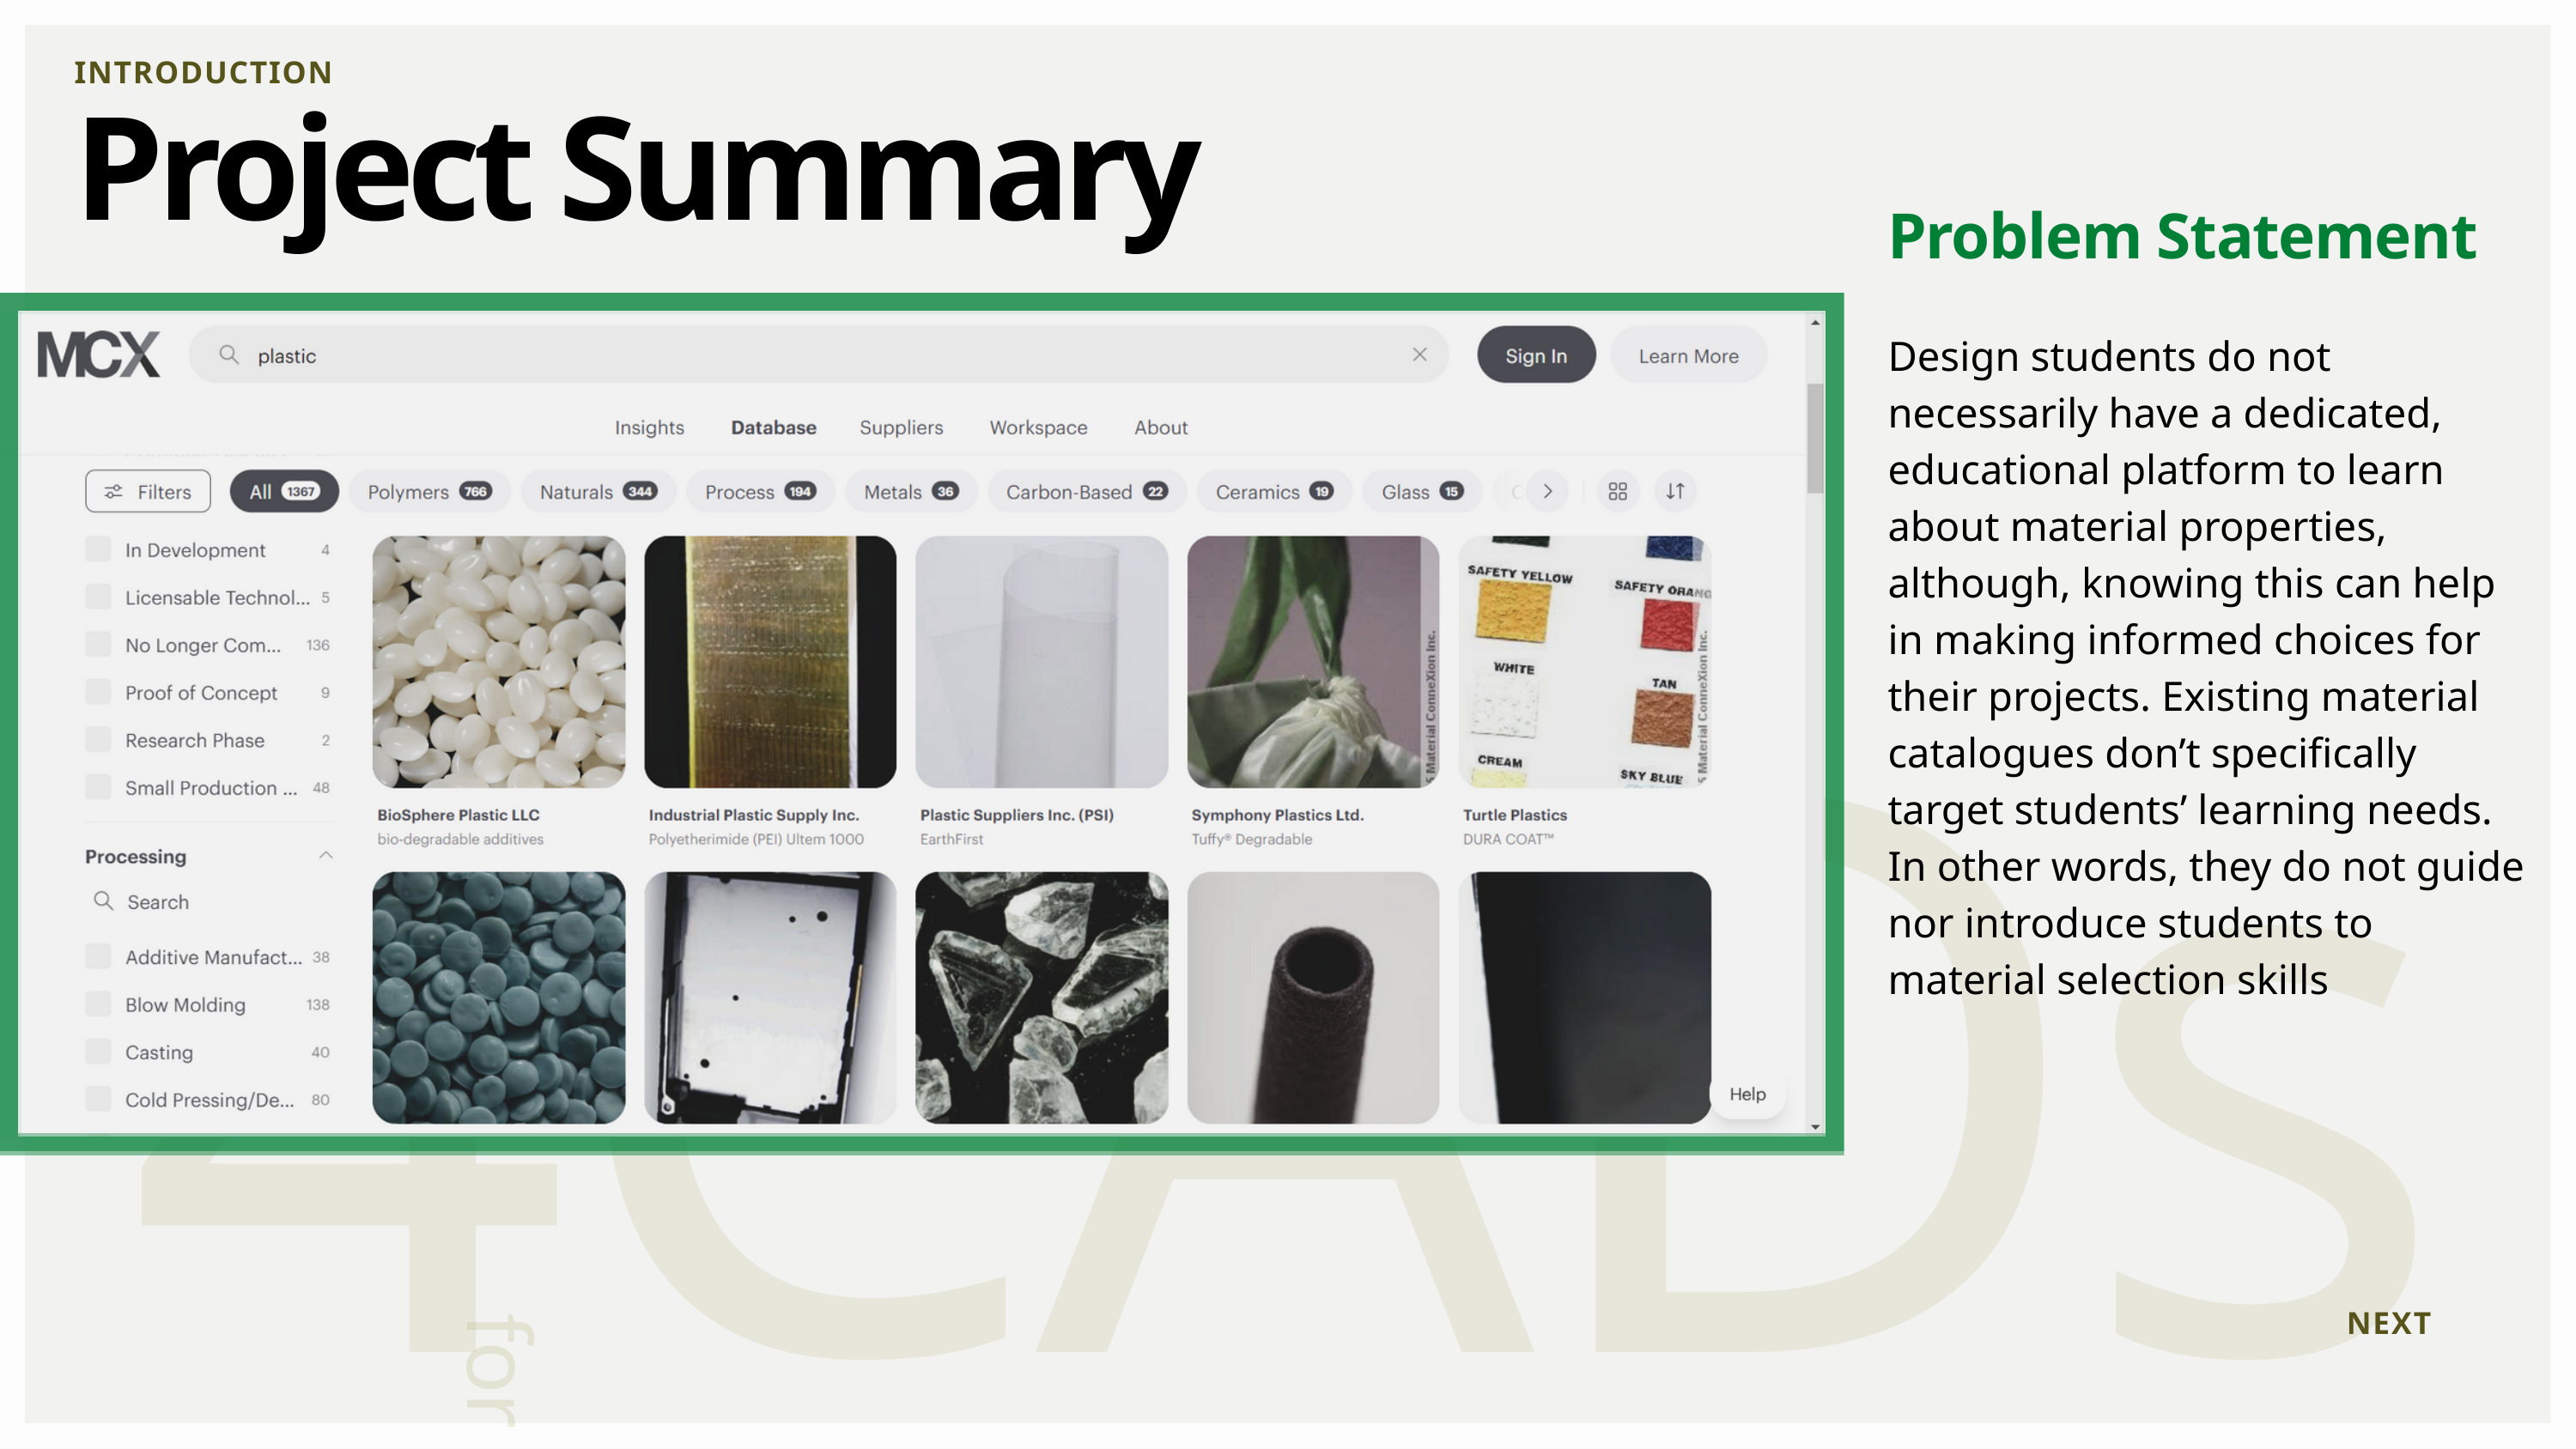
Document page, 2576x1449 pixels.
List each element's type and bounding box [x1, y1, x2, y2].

text_box [1887, 191, 2576, 996]
text_box [0, 0, 2576, 1449]
text_box [74, 639, 2502, 1449]
text_box [74, 50, 1796, 257]
